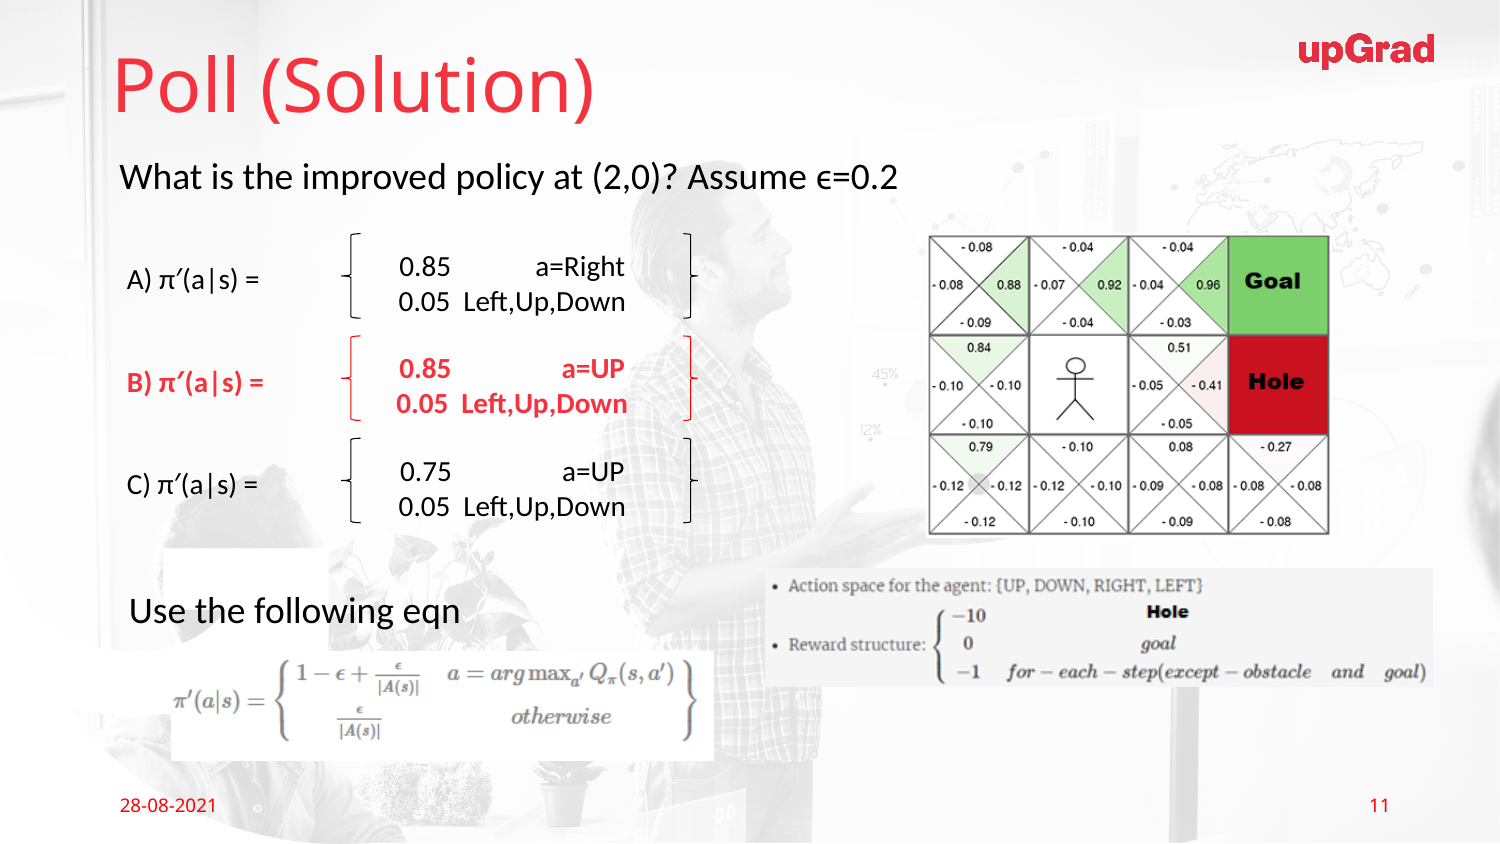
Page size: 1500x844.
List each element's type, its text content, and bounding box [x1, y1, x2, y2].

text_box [112, 438, 698, 531]
picture [1299, 33, 1434, 70]
picture [765, 568, 1433, 687]
text_box 28-08-2021 [104, 782, 443, 827]
picture [926, 233, 1332, 538]
text_box Use the following eqn [114, 578, 477, 639]
picture [171, 651, 714, 761]
text_box [0, 0, 1500, 844]
text_box Poll (Solution) [100, 33, 1002, 144]
text_box What is the improved policy at (2,0)? Assume ϵ=0.2 [104, 144, 1437, 205]
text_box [112, 233, 698, 326]
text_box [112, 335, 698, 429]
text_box 11 [1068, 782, 1406, 828]
